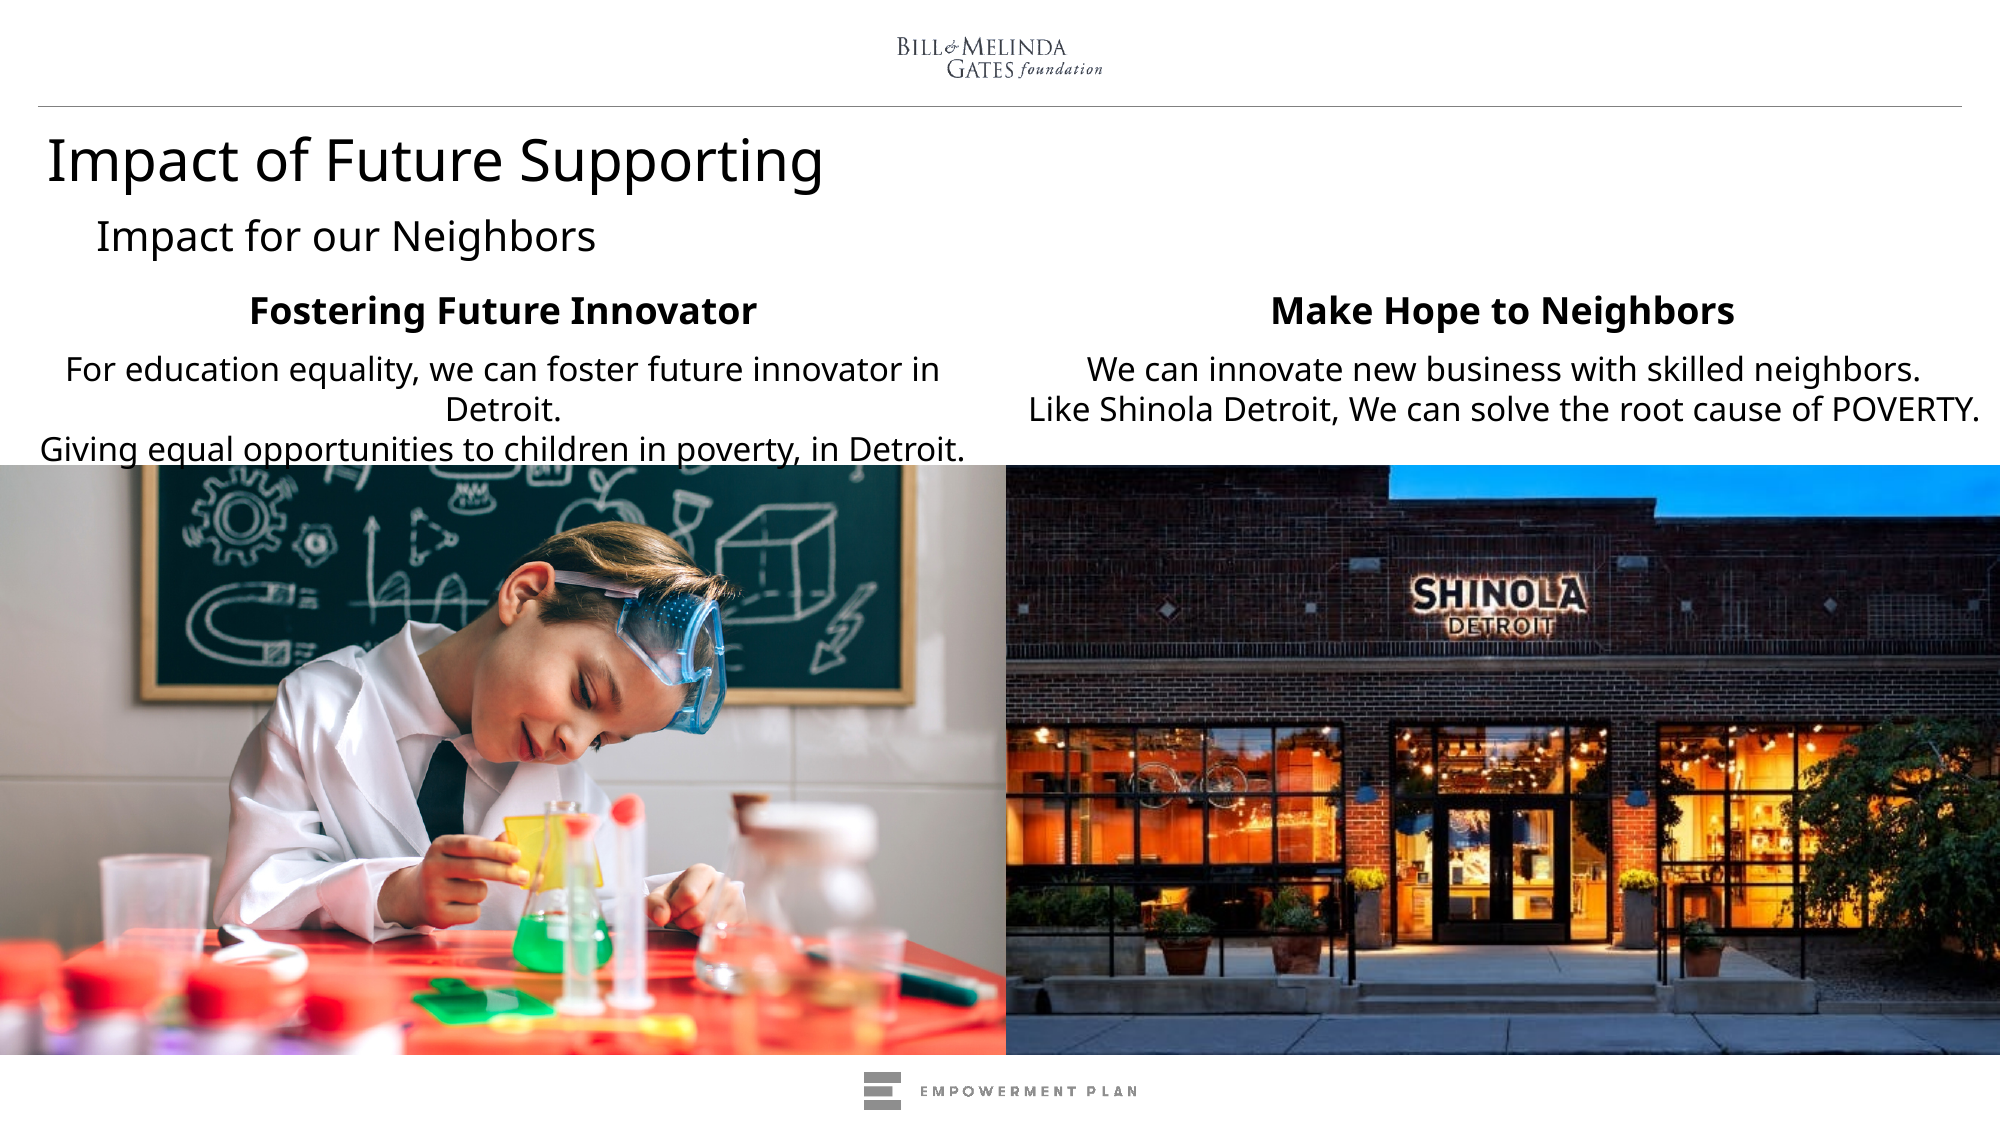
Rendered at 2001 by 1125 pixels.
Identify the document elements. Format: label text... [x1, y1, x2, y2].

text_box Impact for our Neighbors [81, 201, 1082, 267]
text_box Make Hope to Neighbors [1177, 280, 1829, 340]
text_box Fostering Future Innovator [177, 280, 830, 340]
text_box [0, 465, 2000, 1055]
text_box Impact of Future Supporting [32, 116, 1958, 201]
text_box We can innovate new business with skilled neighbors. Like Shinola Detroit, We can solve the root cause of POVERTY. [1008, 340, 2000, 436]
picture [864, 1072, 1136, 1110]
text_box For education equality, we can foster future innovator in Detroit. Giving equal opportunities to children in poverty, in Detroit. [7, 340, 1000, 465]
